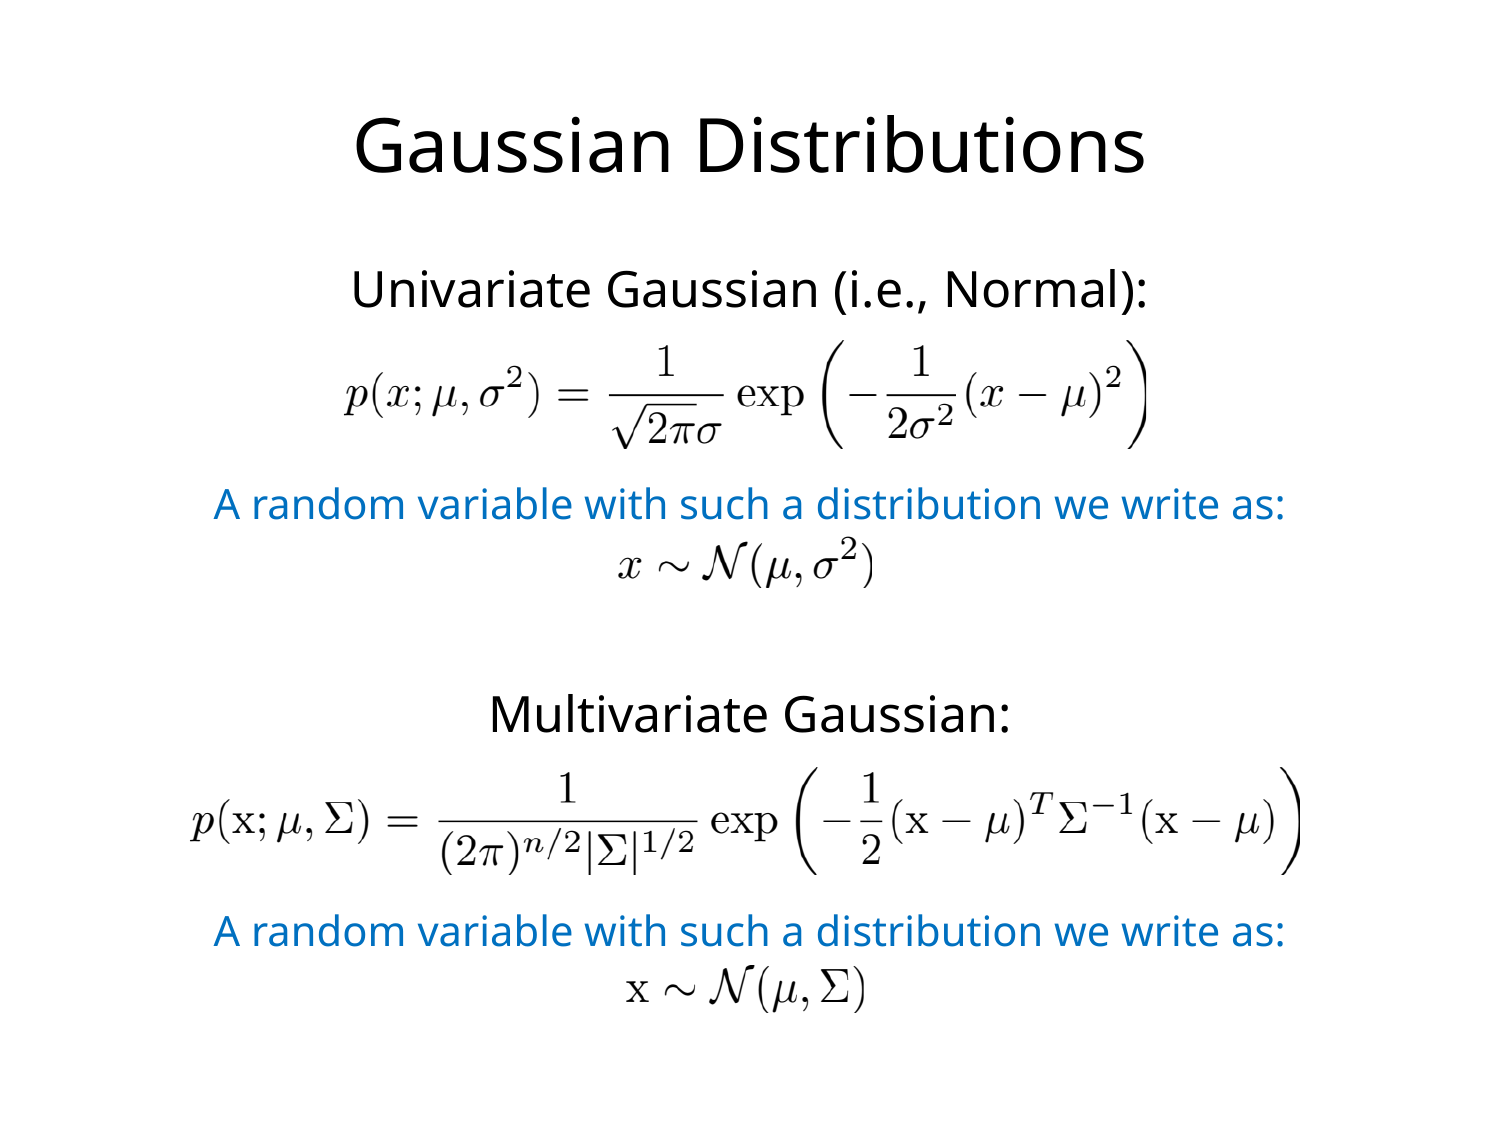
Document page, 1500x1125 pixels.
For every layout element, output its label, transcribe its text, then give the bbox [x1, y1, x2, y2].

text_box Multivariate Gaussian: [0, 674, 1500, 750]
picture [625, 964, 864, 1013]
picture [617, 535, 873, 588]
text_box A random variable with such a distribution we write as: [0, 896, 1500, 962]
picture [343, 339, 1147, 449]
text_box Univariate Gaussian (i.e., Normal): [0, 249, 1500, 325]
picture [189, 765, 1301, 876]
text_box Gaussian Distributions [0, 90, 1500, 203]
text_box A random variable with such a distribution we write as: [0, 470, 1500, 536]
